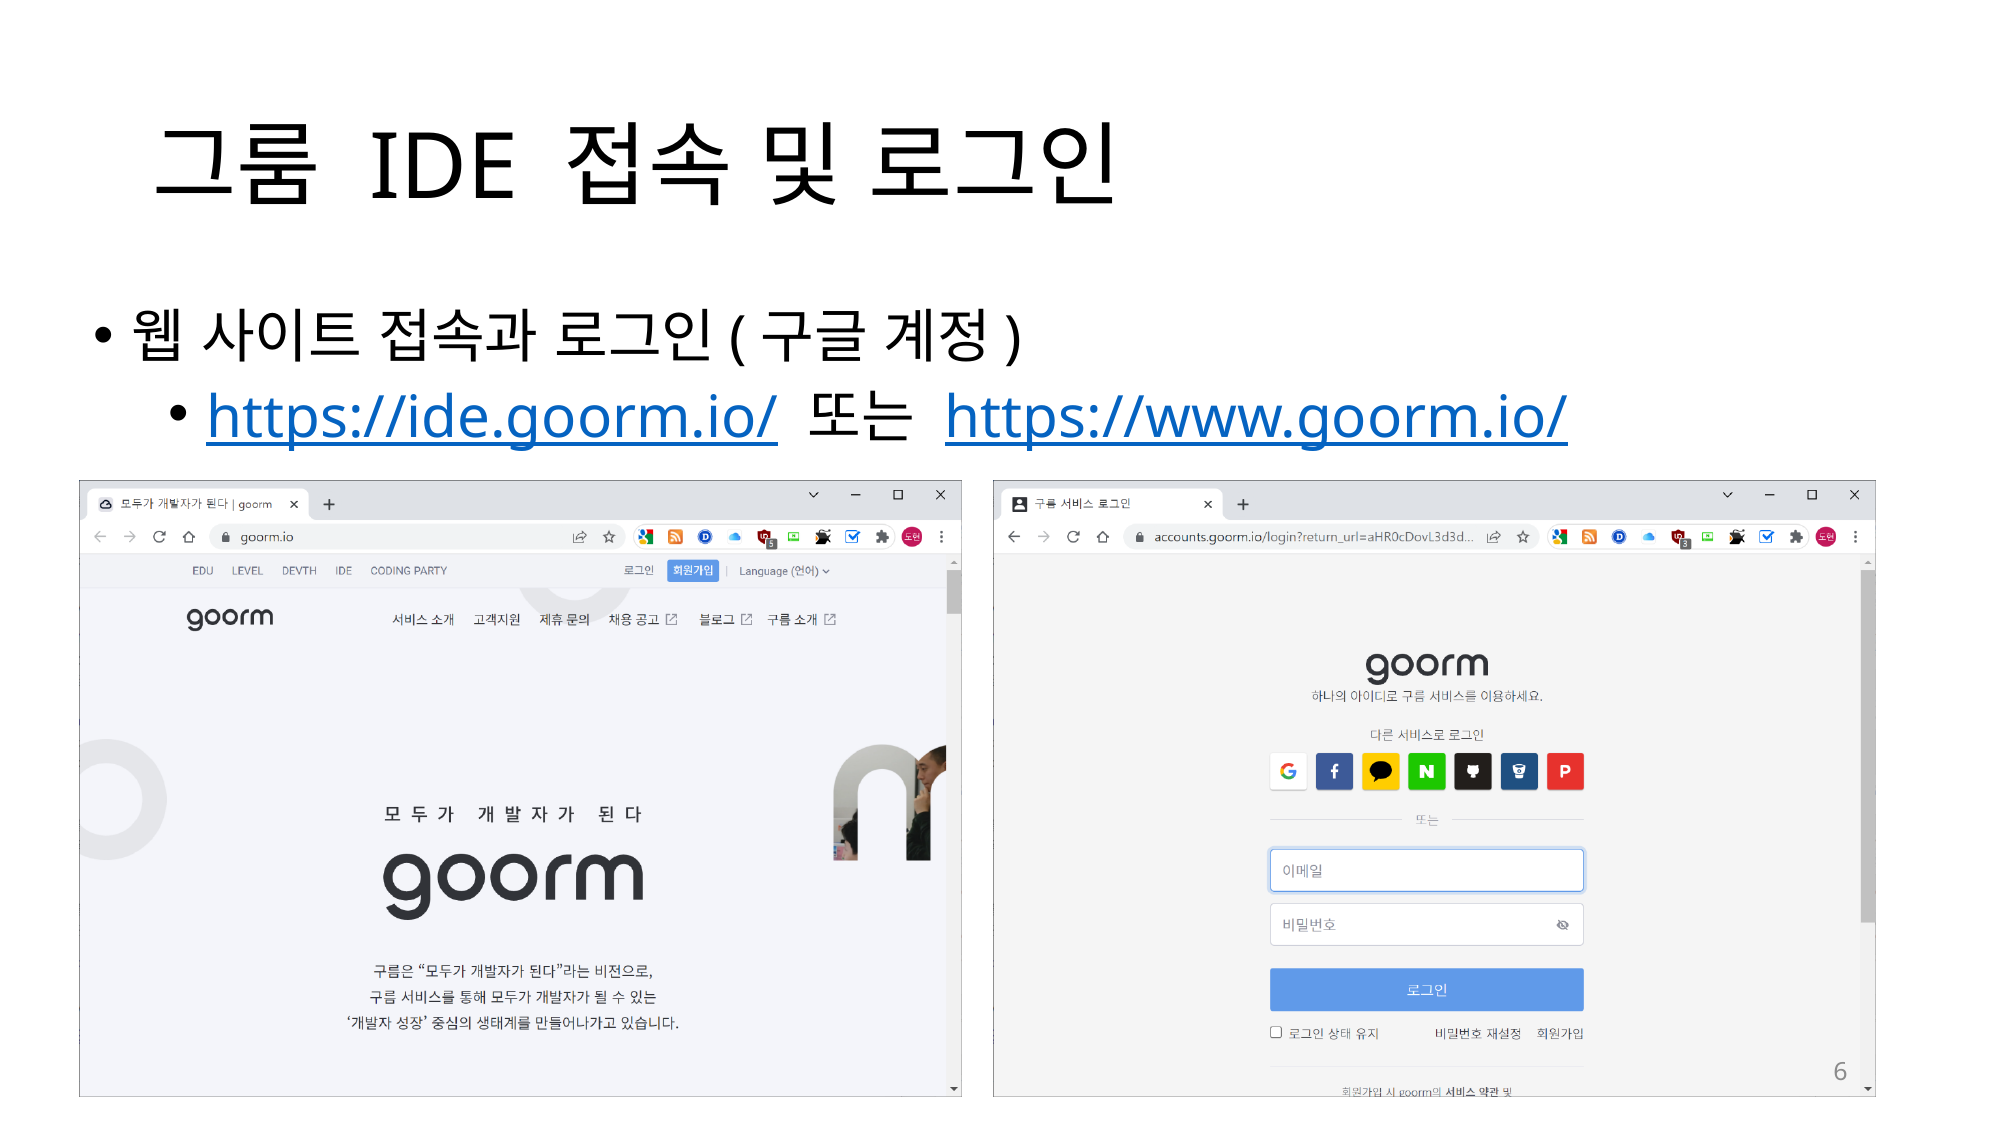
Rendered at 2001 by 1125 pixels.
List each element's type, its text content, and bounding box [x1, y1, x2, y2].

picture [993, 480, 1876, 1097]
picture [78, 480, 962, 1097]
list 웹 사이트 접속과 로그인(구글 계정) https://ide.goorm.io/ 또는 https://www.goorm.io/ [79, 299, 1863, 1097]
slide_number 6 [1412, 1097, 1863, 1103]
title 그룸 IDE 접속 및 로그인 [137, 59, 1863, 278]
